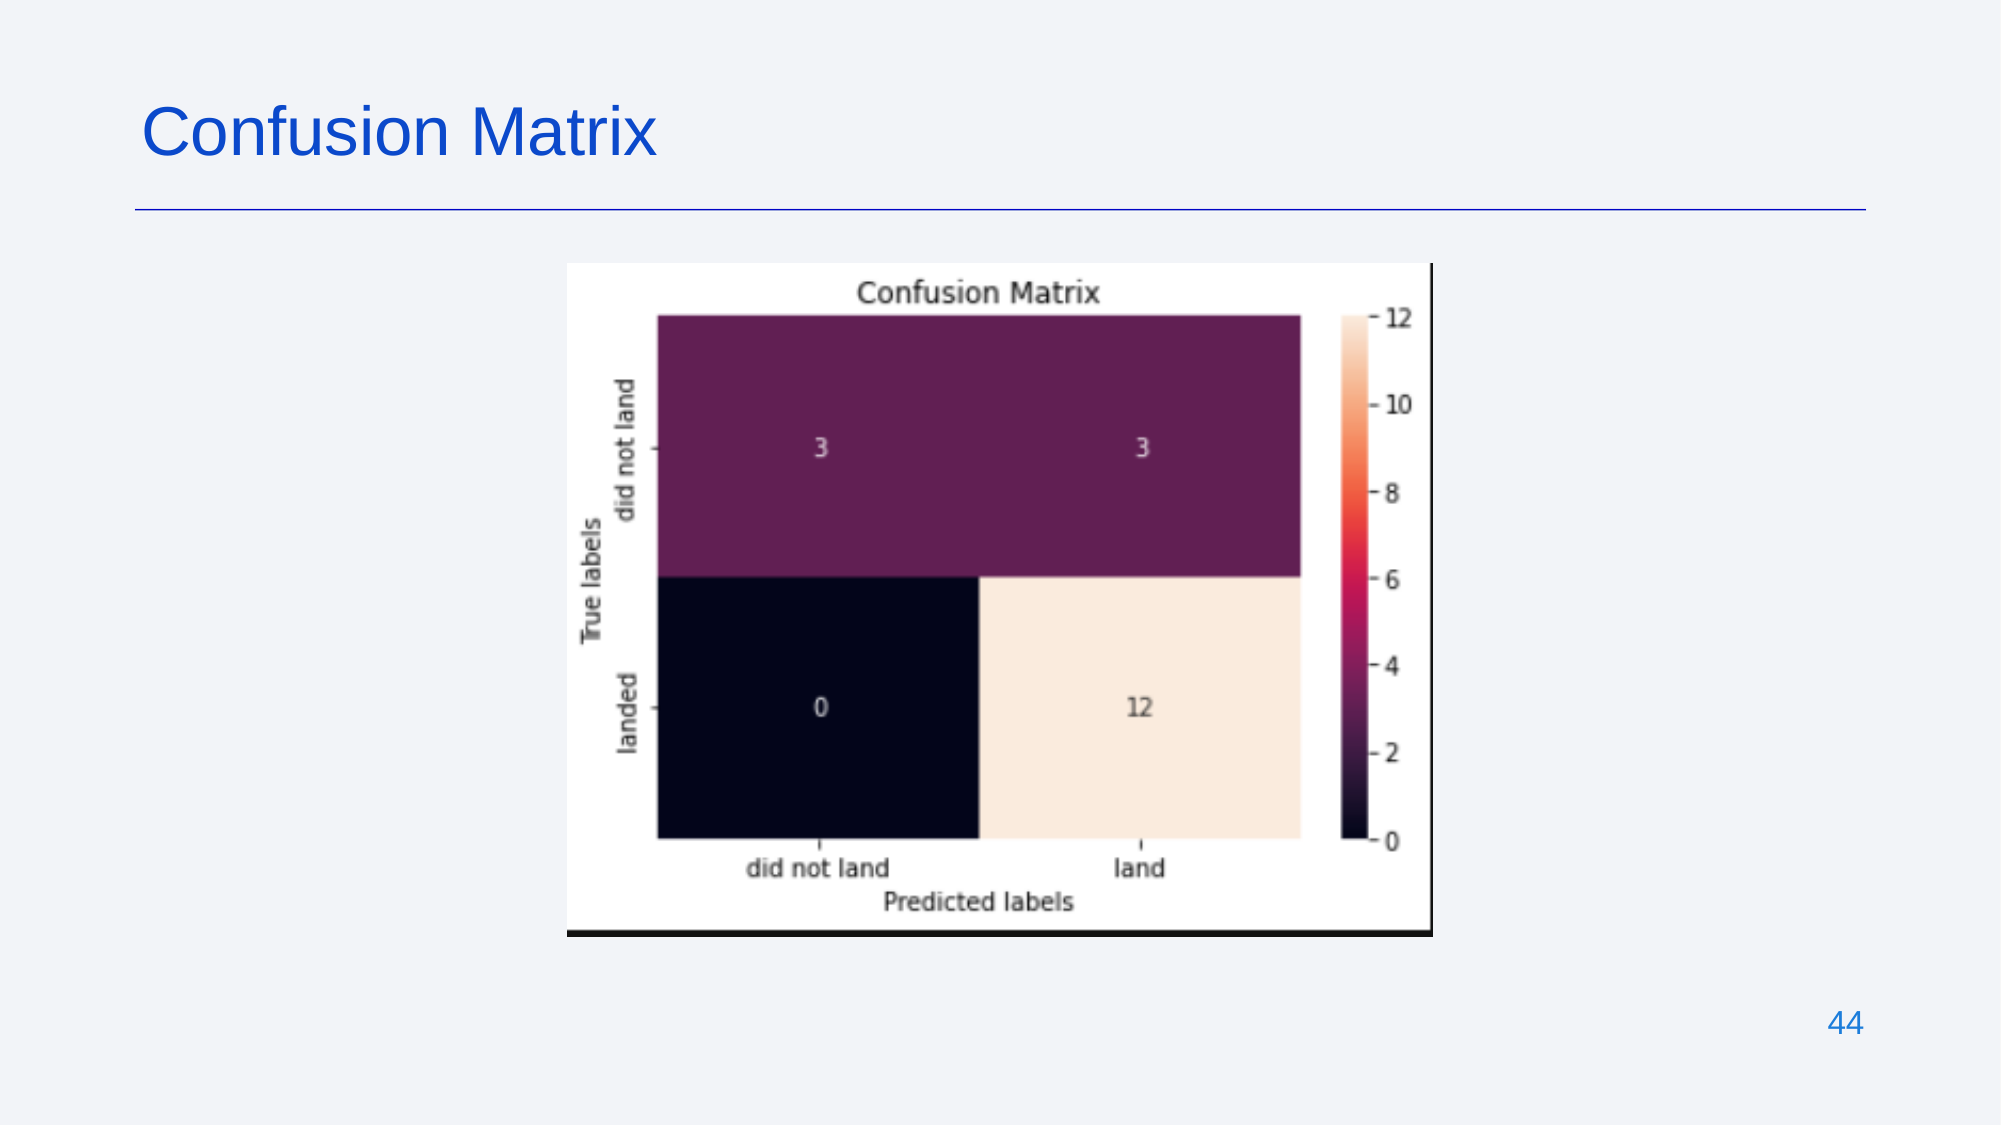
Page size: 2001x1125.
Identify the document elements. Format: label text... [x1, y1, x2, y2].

picture [0, 0, 2001, 1125]
slide_number 44 [1429, 988, 1880, 1055]
text_box Confusion Matrix [126, 88, 1852, 179]
